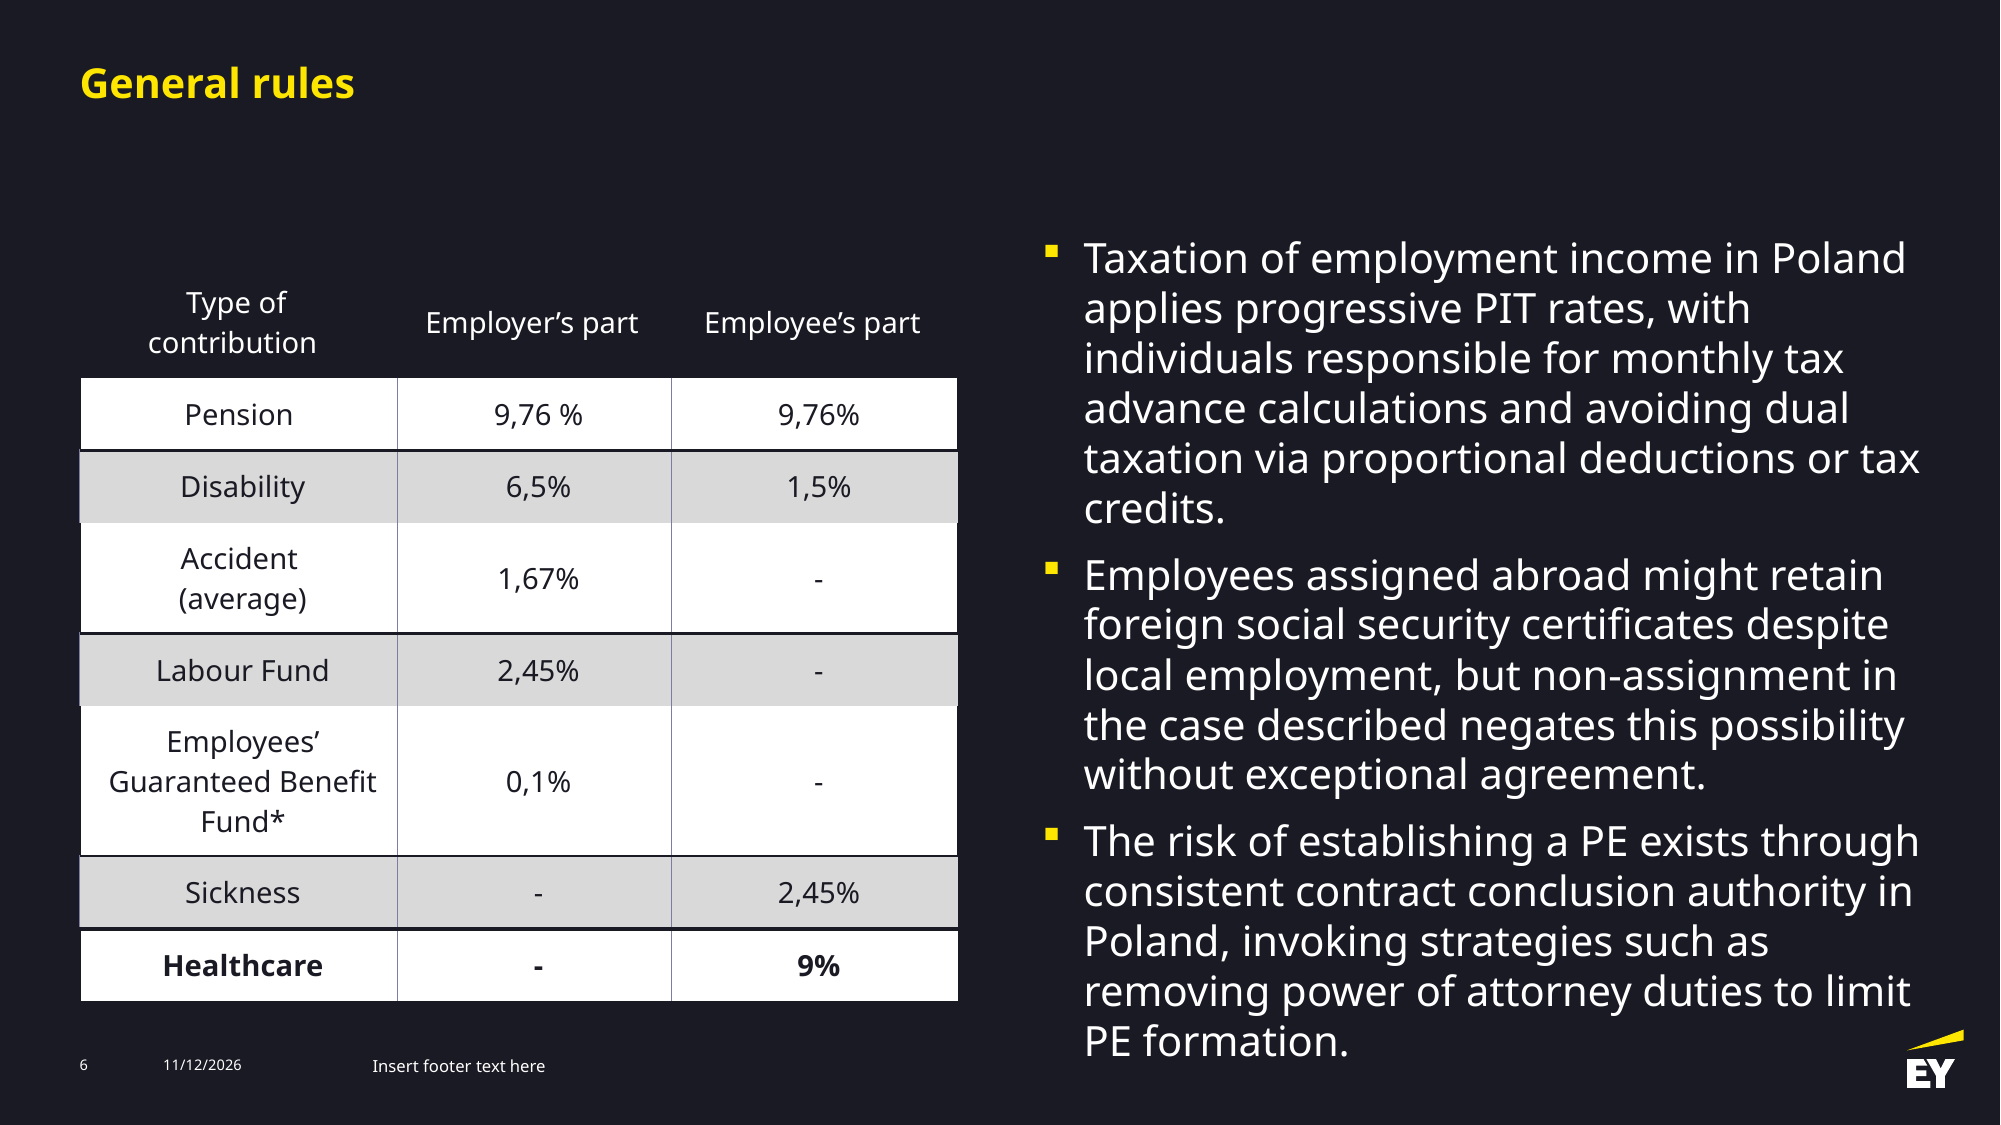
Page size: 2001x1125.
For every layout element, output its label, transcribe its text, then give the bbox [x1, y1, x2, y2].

table_cell Healthcare [81, 931, 397, 1001]
table_cell 1,67% [398, 523, 671, 632]
table_cell Employees’ Guaranteed Benefit Fund* [81, 706, 397, 855]
table_cell 2,45% [398, 635, 671, 706]
table_cell Labour Fund [80, 635, 397, 706]
table_cell 6,5% [398, 452, 671, 523]
table_cell Pension [81, 378, 397, 449]
table_cell 2,45% [672, 857, 958, 927]
table_cell 9% [672, 931, 958, 1001]
table_cell Sickness [80, 857, 397, 927]
table_cell Disability [80, 452, 397, 523]
table_cell 9,76% [672, 378, 957, 449]
table_cell 1,5% [672, 452, 958, 523]
table_header Type of contribution [81, 269, 396, 378]
footer Insert footer text here [372, 1055, 1000, 1077]
slide_number 6 [79, 1055, 163, 1077]
table_cell - [672, 706, 957, 855]
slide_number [163, 1055, 372, 1077]
table_header Employer’s part [399, 269, 670, 378]
table_cell - [672, 523, 957, 632]
table_cell Accident (average) [81, 523, 397, 632]
title General rules [79, 60, 1921, 138]
list Taxation of employment income in Poland applies progressive PIT rates, with individuals responsible for monthly tax advance calculations and avoiding dual taxation via proportional deductions or tax credits. Employees assigned abroad might retain foreign social security certificates despite local employment, but non-assignment in the case described negates this possibility without exceptional agreement. The risk of establishing a PE exists through consistent contract conclusion authority in Poland, invoking strategies such as removing power of attorney duties to limit PE formation. [1042, 231, 1921, 1077]
table_cell 0,1% [398, 706, 671, 855]
table_cell 9,76 % [398, 378, 671, 449]
table_cell - [672, 635, 958, 706]
table_cell - [398, 857, 671, 927]
table_header Employee’s part [673, 269, 958, 378]
table_cell - [398, 931, 671, 1001]
